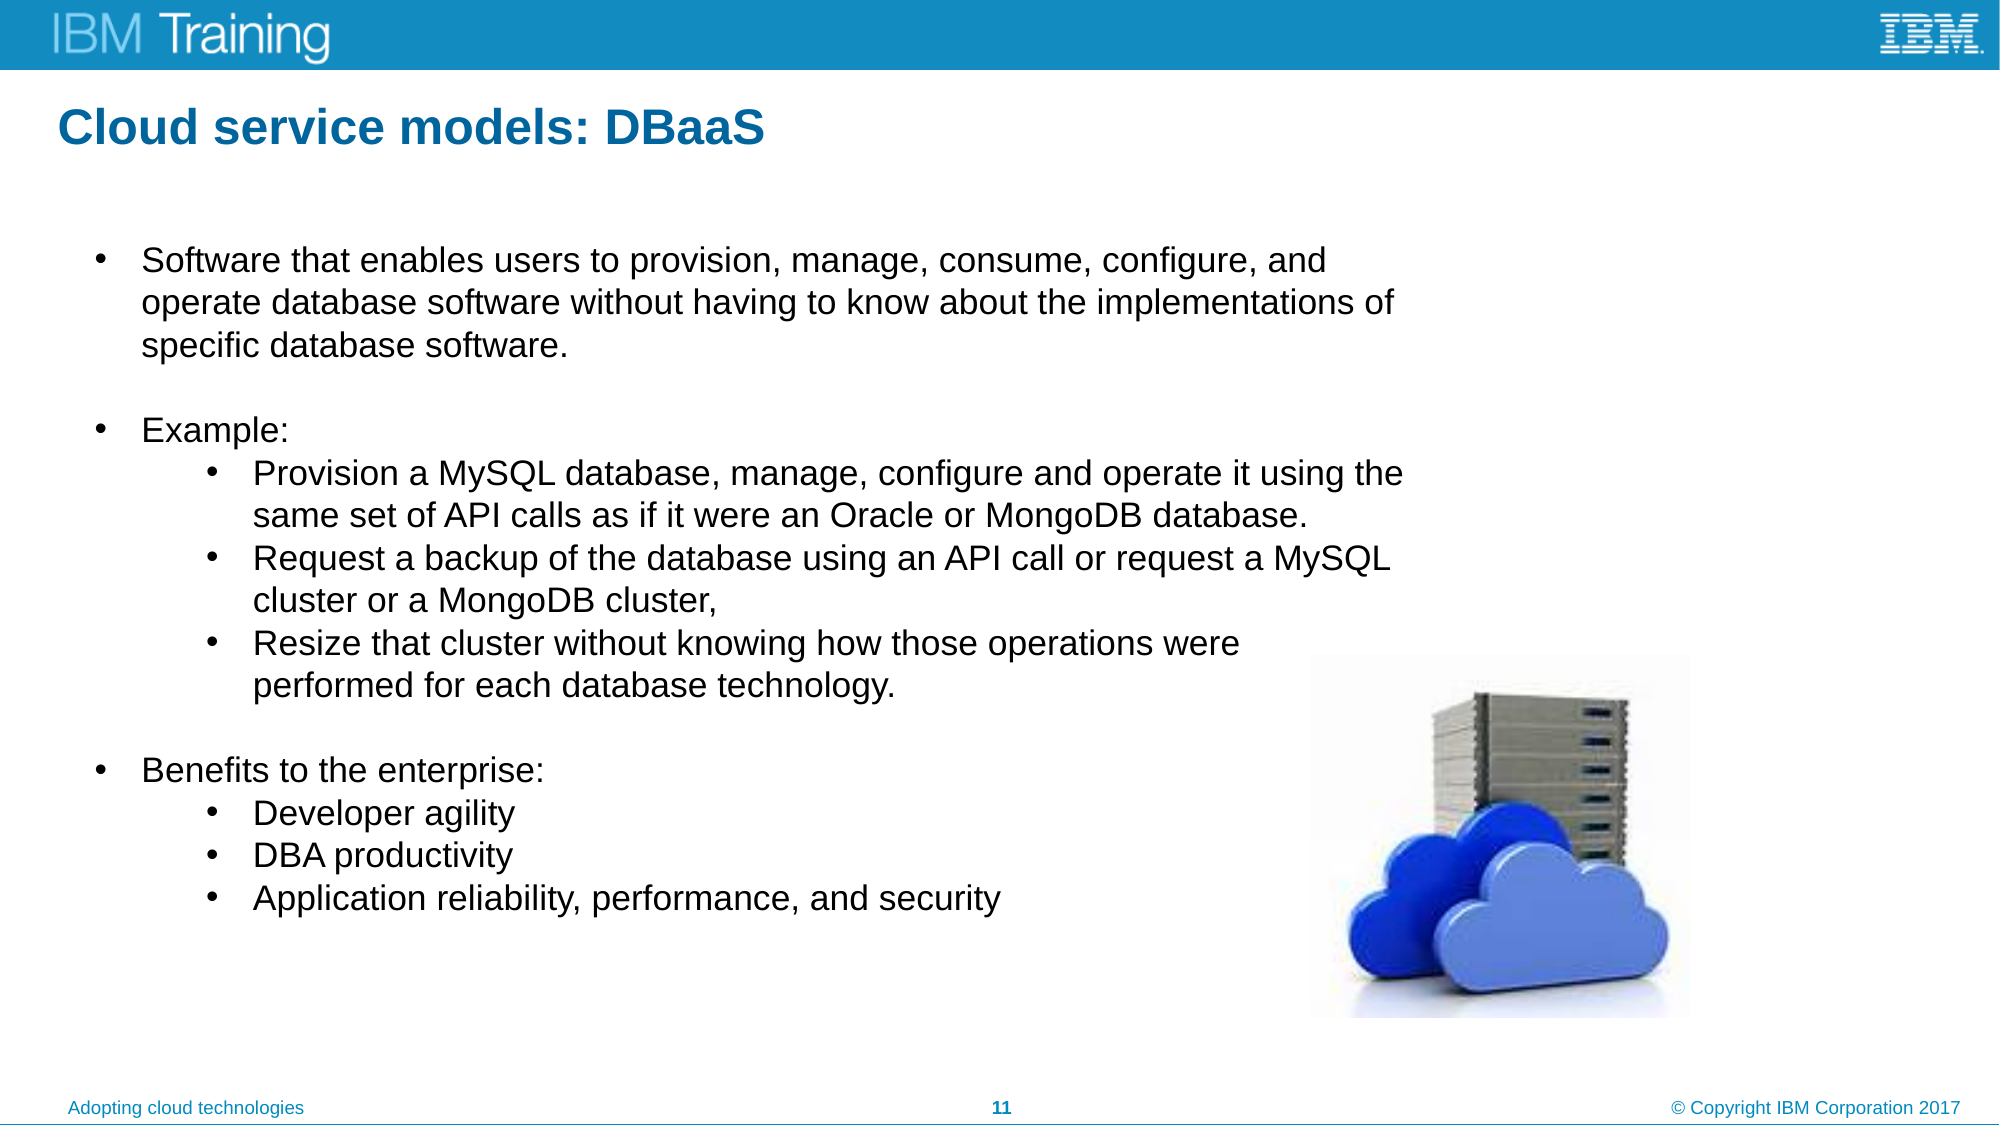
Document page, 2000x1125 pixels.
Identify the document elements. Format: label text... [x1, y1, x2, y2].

picture [0, 0, 2000, 70]
title Cloud service models: DBaaS [42, 90, 1978, 166]
footer © Copyright IBM Corporation 2017 [1660, 1096, 1976, 1125]
text_box Software that enables users to provision, manage, consume, configure, and operate database software without having to know about the implementations of specific database software. Example: Provision a MySQL database, manage, configure and operate it using the same set of API calls as if it were an Oracle or MongoDB database. Request a backup of the database using an API call or request a MySQL cluster or a MongoDB cluster, Resize that cluster without knowing how those operations were performed for each database technology. Benefits to the enterprise: Developer agility DBA productivity Application reliability, performance, and security [79, 229, 1427, 925]
slide_number 11 [914, 1096, 1096, 1124]
picture [1299, 623, 1721, 1018]
